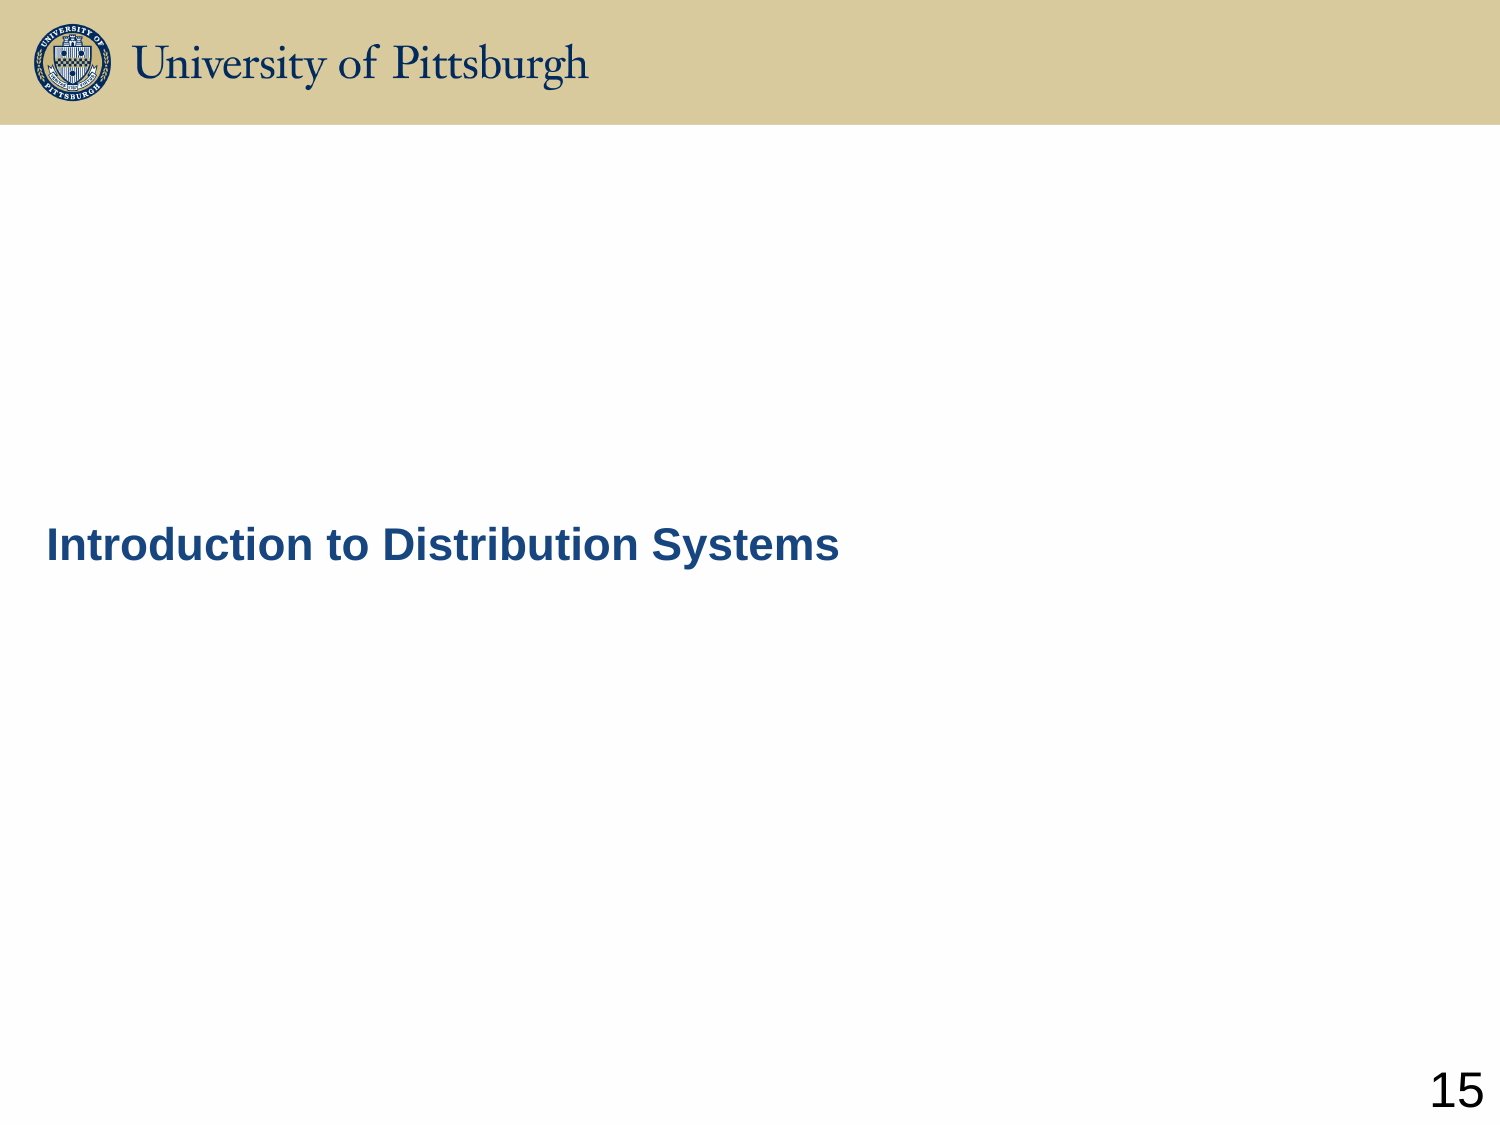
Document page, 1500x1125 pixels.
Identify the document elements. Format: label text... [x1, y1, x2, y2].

slide_number 15 [1362, 1050, 1500, 1125]
title Introduction to Distribution Systems [31, 494, 1485, 590]
picture [0, 0, 1500, 1125]
